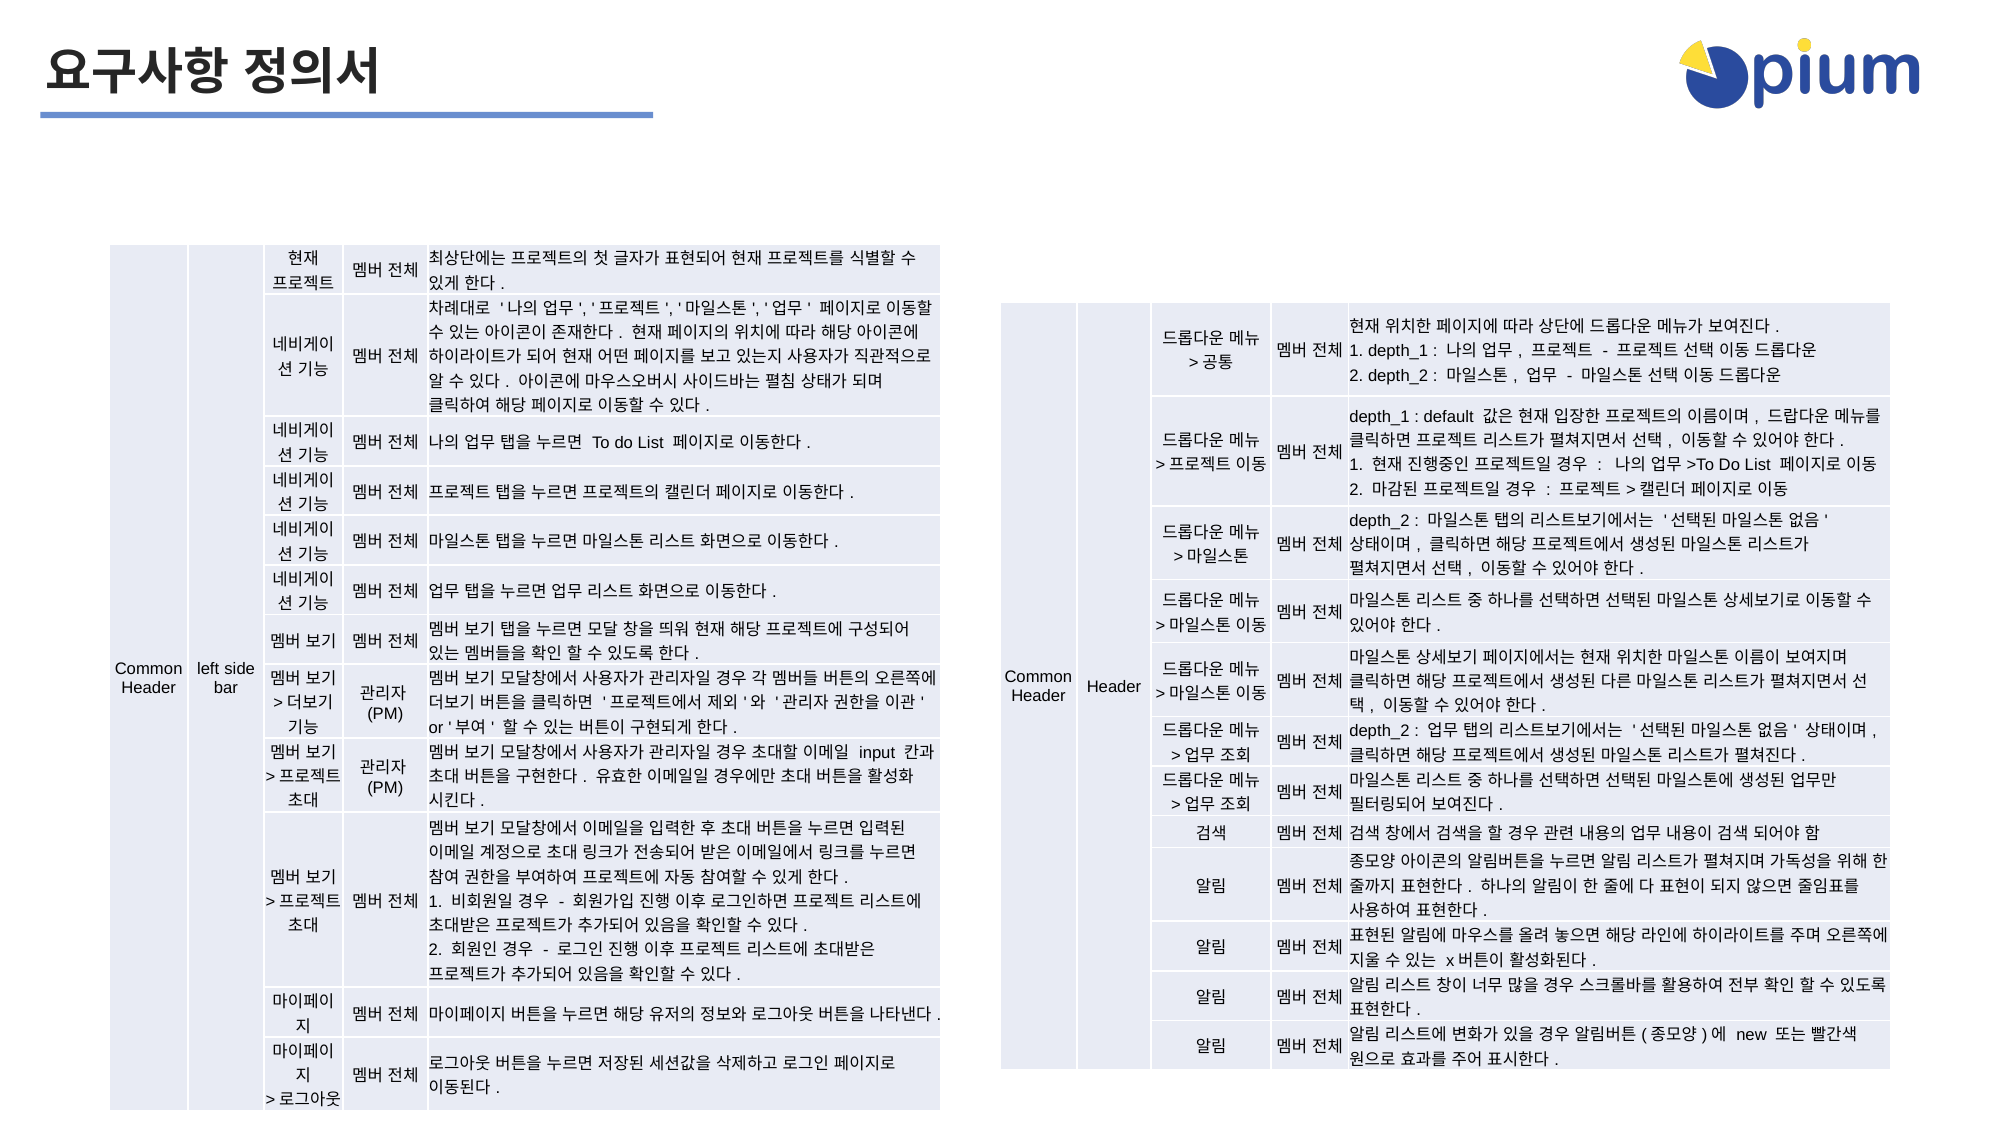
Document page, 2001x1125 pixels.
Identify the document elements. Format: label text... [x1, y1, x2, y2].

table_cell 마일스톤 리스트 중 하나를 선택하면 선택된 마일스톤 상세보기로 이동할 수 있어야 한다. [1349, 580, 1890, 642]
table_cell 로그아웃 버튼을 누르면 저장된 세션값을 삭제하고 로그인 페이지로 이동된다. [429, 1038, 940, 1110]
table_cell 드롭다운 메뉴 >프로젝트 이동 [1152, 397, 1270, 505]
table_cell 멤버 전체 [1272, 922, 1348, 970]
table_cell 멤버 전체 [1272, 848, 1348, 920]
table_header 멤버 전체 [344, 245, 427, 293]
table_cell 멤버 보기 >더보기 기능 [265, 665, 342, 737]
table_cell 멤버 전체 [1272, 767, 1348, 815]
table_header 멤버 전체 [1272, 303, 1348, 395]
table_cell 네비게이션 기능 [265, 516, 342, 564]
table_cell 검색 [1152, 816, 1270, 847]
table_cell 알림 [1152, 848, 1270, 920]
table_cell 표현된 알림에 마우스를 올려 놓으면 해당 라인에 하이라이트를 주며 오른쪽에 지울 수 있는 x버튼이 활성화된다. [1349, 922, 1890, 970]
table_cell depth_2 : 마일스톤 탭의 리스트보기에서는 '선택된 마일스톤 없음' 상태이며, 클릭하면 해당 프로젝트에서 생성된 마일스톤 리스트가 펼쳐지면서 선택, 이동할 수 있어야 한다. [1349, 507, 1890, 579]
list 요구사항 정의서 [31, 13, 607, 133]
table_cell 멤버 전체 [344, 417, 427, 465]
table_header 최상단에는 프로젝트의 첫 글자가 표현되어 현재 프로젝트를 식별할 수 있게 한다. [429, 245, 940, 293]
table_cell 멤버 전체 [344, 1038, 427, 1110]
table_header 현재 위치한 페이지에 따라 상단에 드롭다운 메뉴가 보여진다. 1. depth_1 : 나의 업무, 프로젝트 - 프로젝트 선택 이동 드롭다운 2. depth_2 : 마일스톤, 업무 - 마일스톤 선택 이동 드롭다운 [1349, 303, 1890, 395]
table_cell 멤버 전체 [1272, 972, 1348, 1020]
table_cell 네비게이션 기능 [265, 417, 342, 465]
table_cell 알림 리스트에 변화가 있을 경우 알림버튼(종모양)에 new 또는 빨간색 원으로 효과를 주어 표시한다. [1349, 1021, 1890, 1069]
table_header Header [1078, 303, 1150, 1069]
table_cell 마일스톤 리스트 중 하나를 선택하면 선택된 마일스톤에 생성된 업무만 필터링되어 보여진다. [1349, 767, 1890, 815]
table_header Common Header [1001, 303, 1076, 1069]
table_cell 멤버 전체 [344, 295, 427, 415]
table_cell 드롭다운 메뉴 >마일스톤 [1152, 507, 1270, 579]
table_cell 마일스톤 상세보기 페이지에서는 현재 위치한 마일스톤 이름이 보여지며 클릭하면 해당 프로젝트에서 생성된 다른 마일스톤 리스트가 펼쳐지면서 선택, 이동할 수 있어야 한다. [1349, 643, 1890, 716]
table_header left side bar [189, 245, 263, 1110]
table_cell 멤버 전체 [344, 516, 427, 564]
table_cell 멤버 전체 [344, 615, 427, 663]
table_cell 나의 업무 탭을 누르면 To do List 페이지로 이동한다. [429, 417, 940, 465]
table_cell 멤버 보기 >프로젝트 초대 [265, 813, 342, 986]
table_cell 네비게이션 기능 [265, 295, 342, 415]
table_cell 드롭다운 메뉴 >마일스톤 이동 [1152, 580, 1270, 642]
table_header Common Header [110, 245, 187, 1110]
table_cell 멤버 전체 [344, 566, 427, 614]
table_cell 알림 [1152, 972, 1270, 1020]
table_cell 멤버 전체 [344, 988, 427, 1036]
table_cell 알림 [1152, 1021, 1270, 1069]
table_cell 멤버 보기 탭을 누르면 모달 창을 띄워 현재 해당 프로젝트에 구성되어 있는 멤버들을 확인 할 수 있도록 한다. [429, 615, 940, 663]
table_cell 관리자(PM) [344, 739, 427, 811]
table_cell 종모양 아이콘의 알림버튼을 누르면 알림 리스트가 펼쳐지며 가독성을 위해 한 줄까지 표현한다. 하나의 알림이 한 줄에 다 표현이 되지 않으면 줄임표를 사용하여 표현한다. [1349, 848, 1890, 920]
table_cell 업무 탭을 누르면 업무 리스트 화면으로 이동한다. [429, 566, 940, 614]
table_cell 멤버 보기 모달창에서 사용자가 관리자일 경우 각 멤버들 버튼의 오른쪽에 더보기 버튼을 클릭하면 '프로젝트에서 제외'와 '관리자 권한을 이관' or '부여' 할 수 있는 버튼이 구현되게 한다. [429, 665, 940, 737]
table_cell depth_2 : 업무 탭의 리스트보기에서는 '선택된 마일스톤 없음' 상태이며, 클릭하면 해당 프로젝트에서 생성된 마일스톤 리스트가 펼쳐진다. [1349, 717, 1890, 765]
table_cell 알림 [1152, 922, 1270, 970]
table_header 현재 프로젝트 [265, 245, 342, 293]
table_cell 검색 창에서 검색을 할 경우 관련 내용의 업무 내용이 검색 되어야 함 [1349, 816, 1890, 847]
table_cell depth_1 : default 값은 현재 입장한 프로젝트의 이름이며, 드랍다운 메뉴를 클릭하면 프로젝트 리스트가 펼쳐지면서 선택, 이동할 수 있어야 한다. 1. 현재 진행중인 프로젝트일 경우 : 나의 업무>To Do List 페이지로 이동 2. 마감된 프로젝트일 경우 : 프로젝트>캘린더 페이지로 이동 [1349, 397, 1890, 505]
table_cell 멤버 전체 [1272, 507, 1348, 579]
table_cell 마일스톤 탭을 누르면 마일스톤 리스트 화면으로 이동한다. [429, 516, 940, 564]
table_cell 멤버 전체 [344, 467, 427, 514]
table_cell 프로젝트 탭을 누르면 프로젝트의 캘린더 페이지로 이동한다. [429, 467, 940, 514]
table_cell 드롭다운 메뉴 >업무 조회 [1152, 717, 1270, 765]
table_cell 멤버 전체 [1272, 643, 1348, 716]
table_cell 마이페이지 >로그아웃 [265, 1038, 342, 1110]
table_cell 네비게이션 기능 [265, 566, 342, 614]
table_cell 차례대로 '나의 업무', '프로젝트', '마일스톤', '업무' 페이지로 이동할 수 있는 아이콘이 존재한다. 현재 페이지의 위치에 따라 해당 아이콘에 하이라이트가 되어 현재 어떤 페이지를 보고 있는지 사용자가 직관적으로 알 수 있다. 아이콘에 마우스오버시 사이드바는 펼침 상태가 되며 클릭하여 해당 페이지로 이동할 수 있다. [429, 295, 940, 415]
table_cell 멤버 전체 [344, 813, 427, 986]
table_cell 드롭다운 메뉴 >업무 조회 [1152, 767, 1270, 815]
table_cell 멤버 보기 모달창에서 이메일을 입력한 후 초대 버튼을 누르면 입력된 이메일 계정으로 초대 링크가 전송되어 받은 이메일에서 링크를 누르면 참여 권한을 부여하여 프로젝트에 자동 참여할 수 있게 한다. 1. 비회원일 경우 - 회원가입 진행 이후 로그인하면 프로젝트 리스트에 초대받은 프로젝트가 추가되어 있음을 확인할 수 있다. 2. 회원인 경우 - 로그인 진행 이후 프로젝트 리스트에 초대받은 프로젝트가 추가되어 있음을 확인할 수 있다. [429, 813, 940, 986]
table_cell 멤버 전체 [1272, 717, 1348, 765]
table_cell 멤버 전체 [1272, 397, 1348, 505]
table_cell 멤버 전체 [1272, 580, 1348, 642]
table_cell 멤버 전체 [1272, 816, 1348, 847]
picture [1678, 23, 1924, 109]
table_cell 멤버 보기 >프로젝트 초대 [265, 739, 342, 811]
table_cell 멤버 보기 [265, 615, 342, 663]
table_cell 드롭다운 메뉴 >마일스톤 이동 [1152, 643, 1270, 716]
table_header 드롭다운 메뉴 >공통 [1152, 303, 1270, 395]
table_cell 알림 리스트 창이 너무 많을 경우 스크롤바를 활용하여 전부 확인 할 수 있도록 표현한다. [1349, 972, 1890, 1020]
table_cell 마이페이지 버튼을 누르면 해당 유저의 정보와 로그아웃 버튼을 나타낸다. [429, 988, 940, 1036]
table_cell 관리자(PM) [344, 665, 427, 737]
table_cell 멤버 보기 모달창에서 사용자가 관리자일 경우 초대할 이메일 input 칸과 초대 버튼을 구현한다. 유효한 이메일일 경우에만 초대 버튼을 활성화 시킨다. [429, 739, 940, 811]
table_cell 네비게이션 기능 [265, 467, 342, 514]
table_cell 마이페이지 [265, 988, 342, 1036]
table_cell 멤버 전체 [1272, 1021, 1348, 1069]
